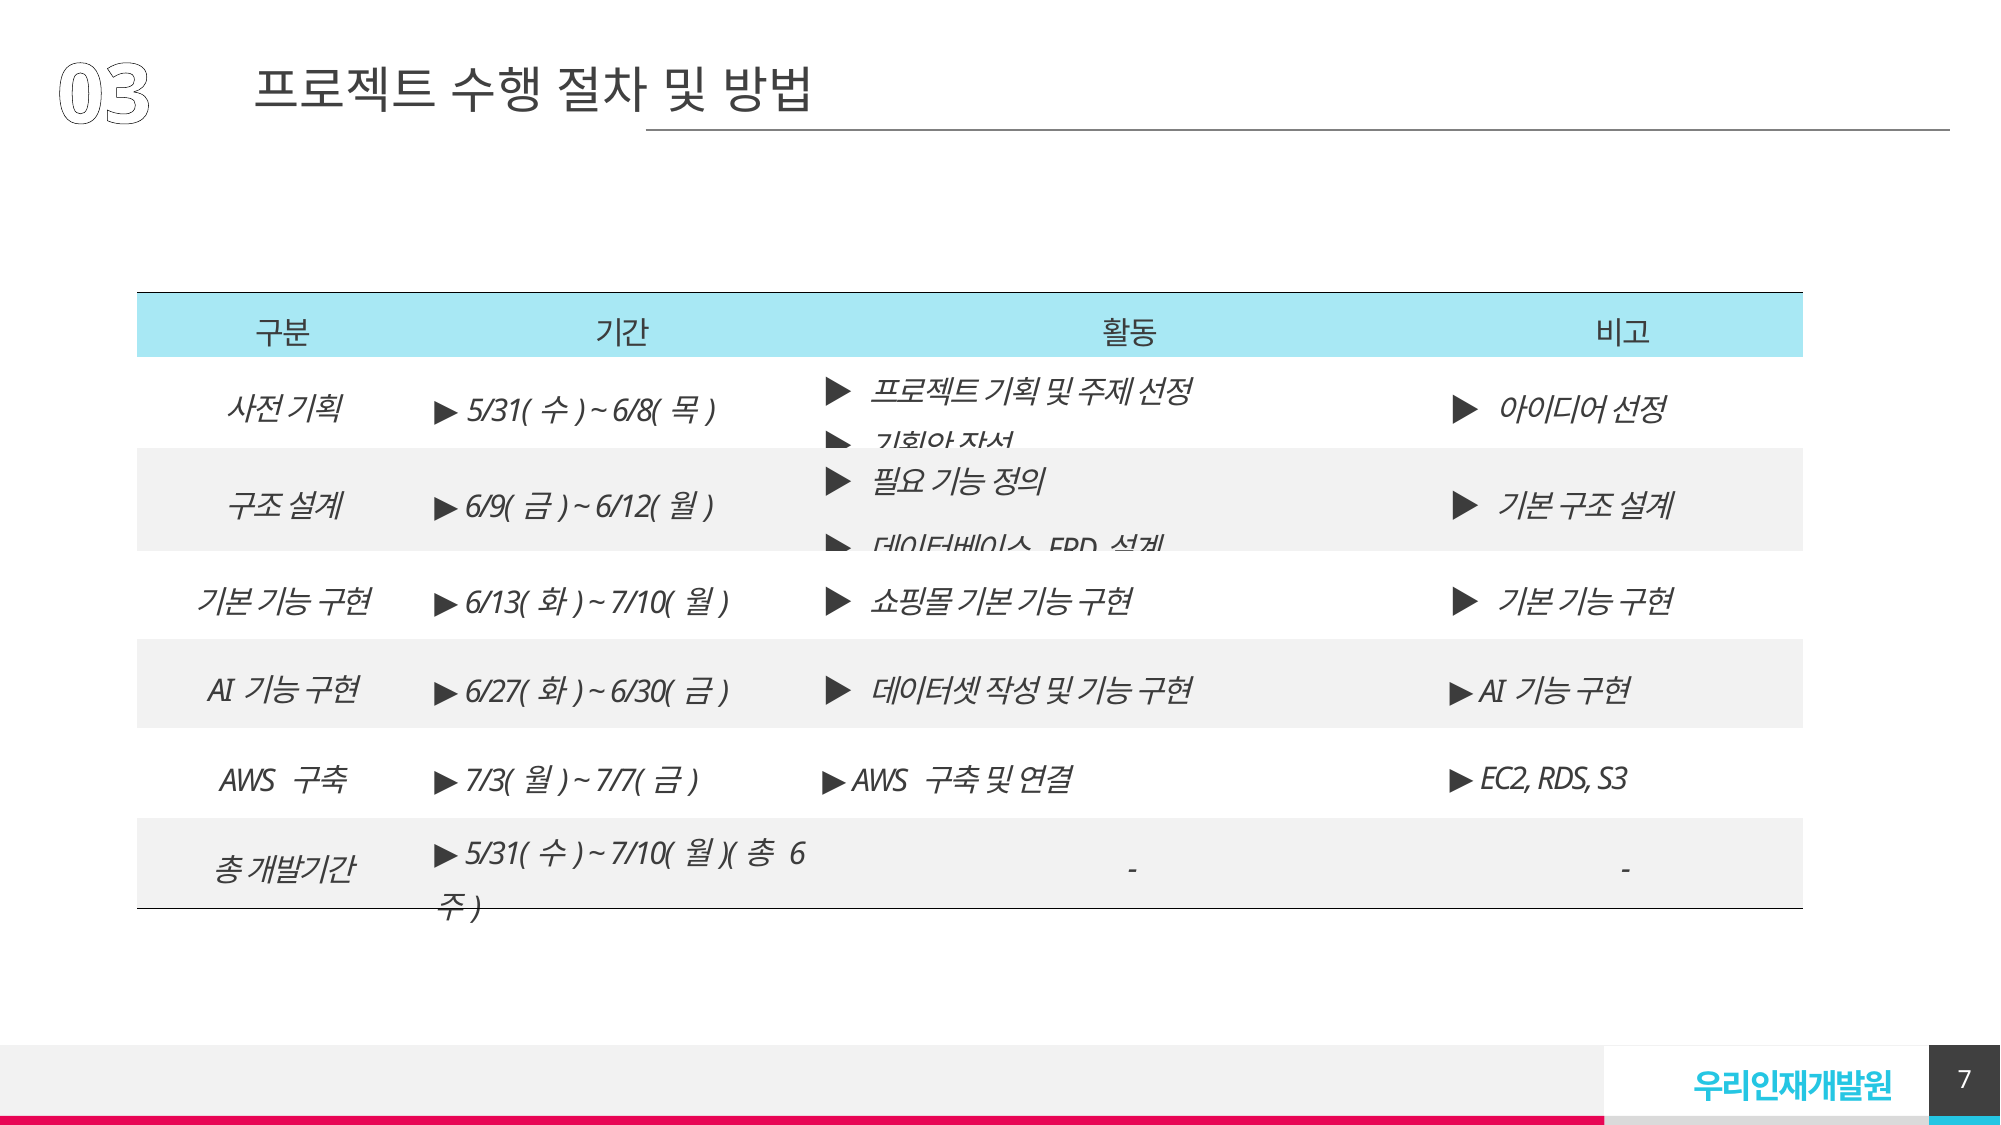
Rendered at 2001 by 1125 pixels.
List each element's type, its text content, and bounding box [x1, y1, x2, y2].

table_cell ▶ 기본 구조 설계 [1444, 448, 1803, 551]
table_cell ▶ 6/13(화) ~ 7/10(월) [429, 551, 817, 639]
table_cell 기본 기능 구현 [137, 551, 429, 639]
table_header 활동 [817, 293, 1444, 357]
table_cell ▶ 아이디어 선정 [1444, 357, 1803, 448]
text_box 03 [41, 32, 233, 148]
table_cell - [817, 818, 1444, 908]
table_cell ▶ EC2, RDS, S3 [1444, 728, 1803, 818]
table_cell 구조 설계 [137, 448, 429, 551]
table_cell ▶ 쇼핑몰 기본 기능 구현 [817, 551, 1444, 639]
table_cell ▶ 프로젝트 기획 및 주제 선정 ▶ 기획안 작성 [817, 357, 1444, 448]
table_cell ▶ 기본 기능 구현 [1444, 551, 1803, 639]
table_cell ▶ 5/31(수) ~ 7/10(월)(총 6주) [429, 818, 817, 908]
table_header 구분 [137, 293, 429, 357]
table_header 기간 [429, 293, 817, 357]
table_cell AI기능 구현 [137, 639, 429, 728]
table_cell 총 개발기간 [137, 818, 429, 908]
table_header 비고 [1444, 293, 1803, 357]
table_cell AWS 구축 [137, 728, 429, 818]
table_cell ▶ 7/3(월) ~ 7/7(금) [429, 728, 817, 818]
table_cell ▶ 필요 기능 정의 ▶ 데이터베이스 ERD설계 [817, 448, 1444, 551]
text_box 프로젝트 수행 절차 및 방법 [238, 51, 831, 127]
table_cell 사전 기획 [137, 357, 429, 448]
table_cell ▶ 데이터셋 작성 및 기능 구현 [817, 639, 1444, 728]
table_cell ▶ 6/27(화) ~ 6/30(금) [429, 639, 817, 728]
table_cell - [1444, 818, 1803, 908]
slide_number 7 [1929, 1045, 2000, 1116]
table_cell ▶ AI기능 구현 [1444, 639, 1803, 728]
table_cell ▶ 5/31(수) ~ 6/8(목) [429, 357, 817, 448]
table_cell ▶ 6/9(금) ~ 6/12(월) [429, 448, 817, 551]
table_cell ▶ AWS 구축 및 연결 [817, 728, 1444, 818]
